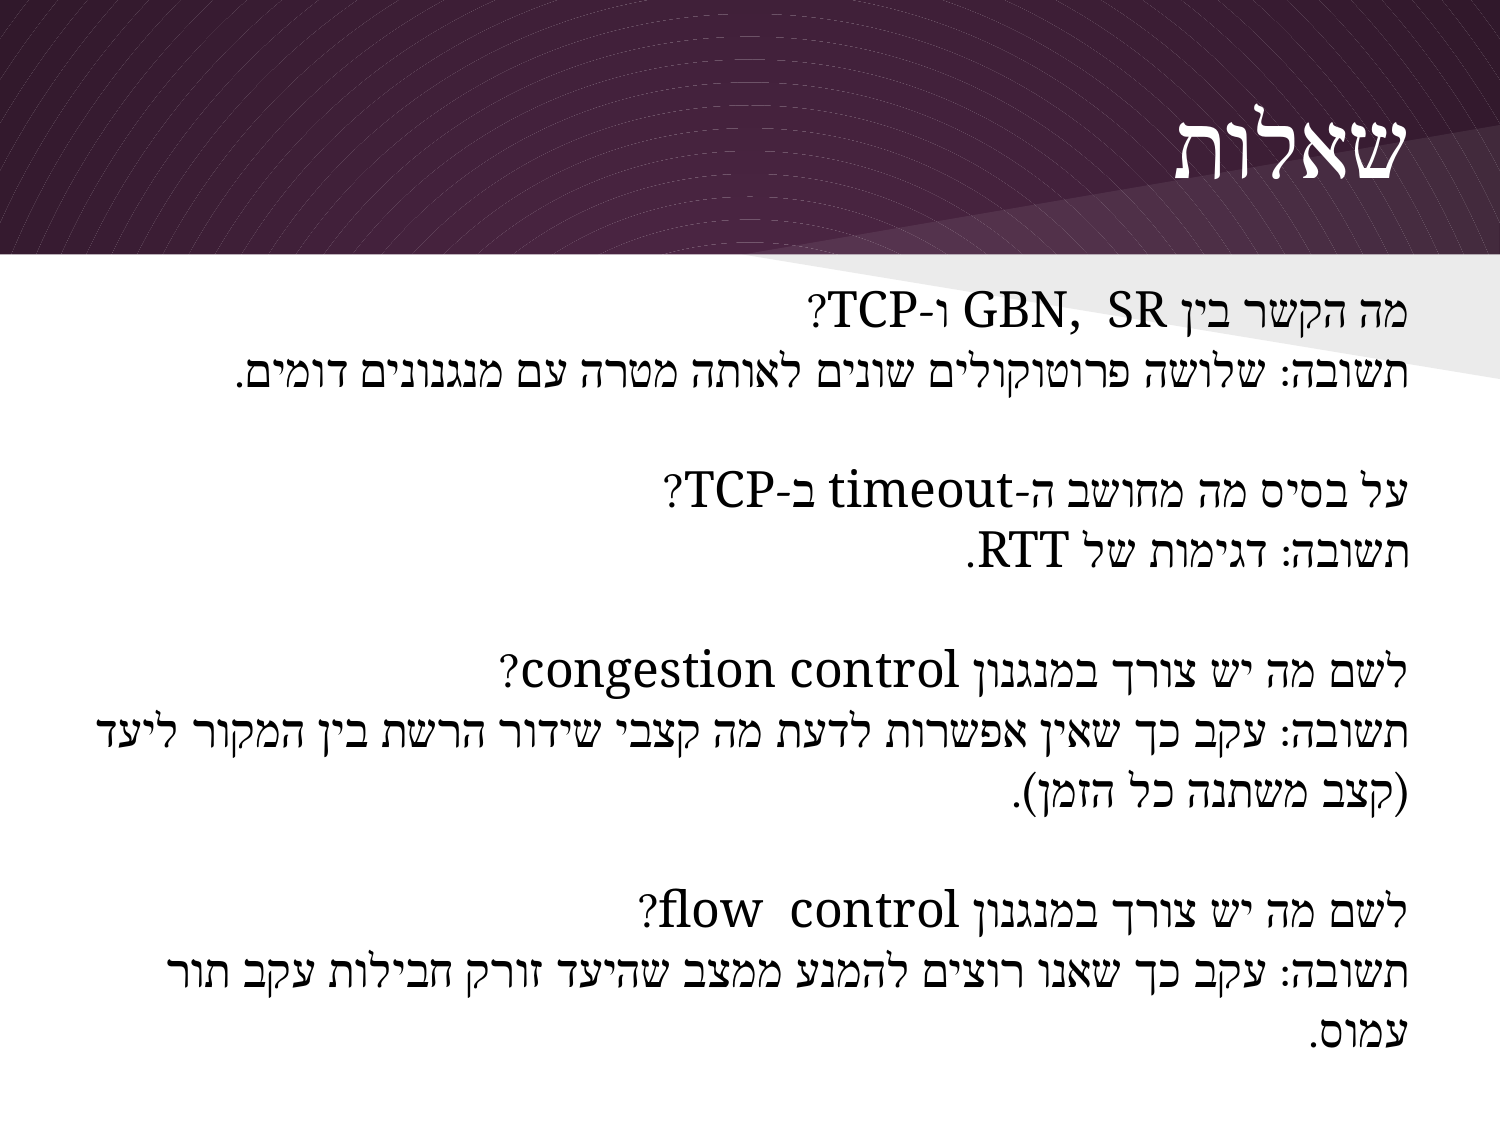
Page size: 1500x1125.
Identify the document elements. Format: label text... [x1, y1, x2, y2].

title שאלות [75, 45, 1425, 233]
list מה הקשר בין GBN, SR ו-TCP? תשובה: שלושה פרוטוקולים שונים לאותה מטרה עם מנגנונים דומים. על בסיס מה מחושב ה-timeout ב-TCP? תשובה: דגימות של RTT. לשם מה יש צורך במנגנון congestion control? תשובה: עקב כך שאין אפשרות לדעת מה קצבי שידור הרשת בין המקור ליעד (קצב משתנה כל הזמן). לשם מה יש צורך במנגנון flow control? תשובה: עקב כך שאנו רוצים להמנע ממצב שהיעד זורק חבילות עקב תור עמוס. [75, 262, 1425, 1078]
